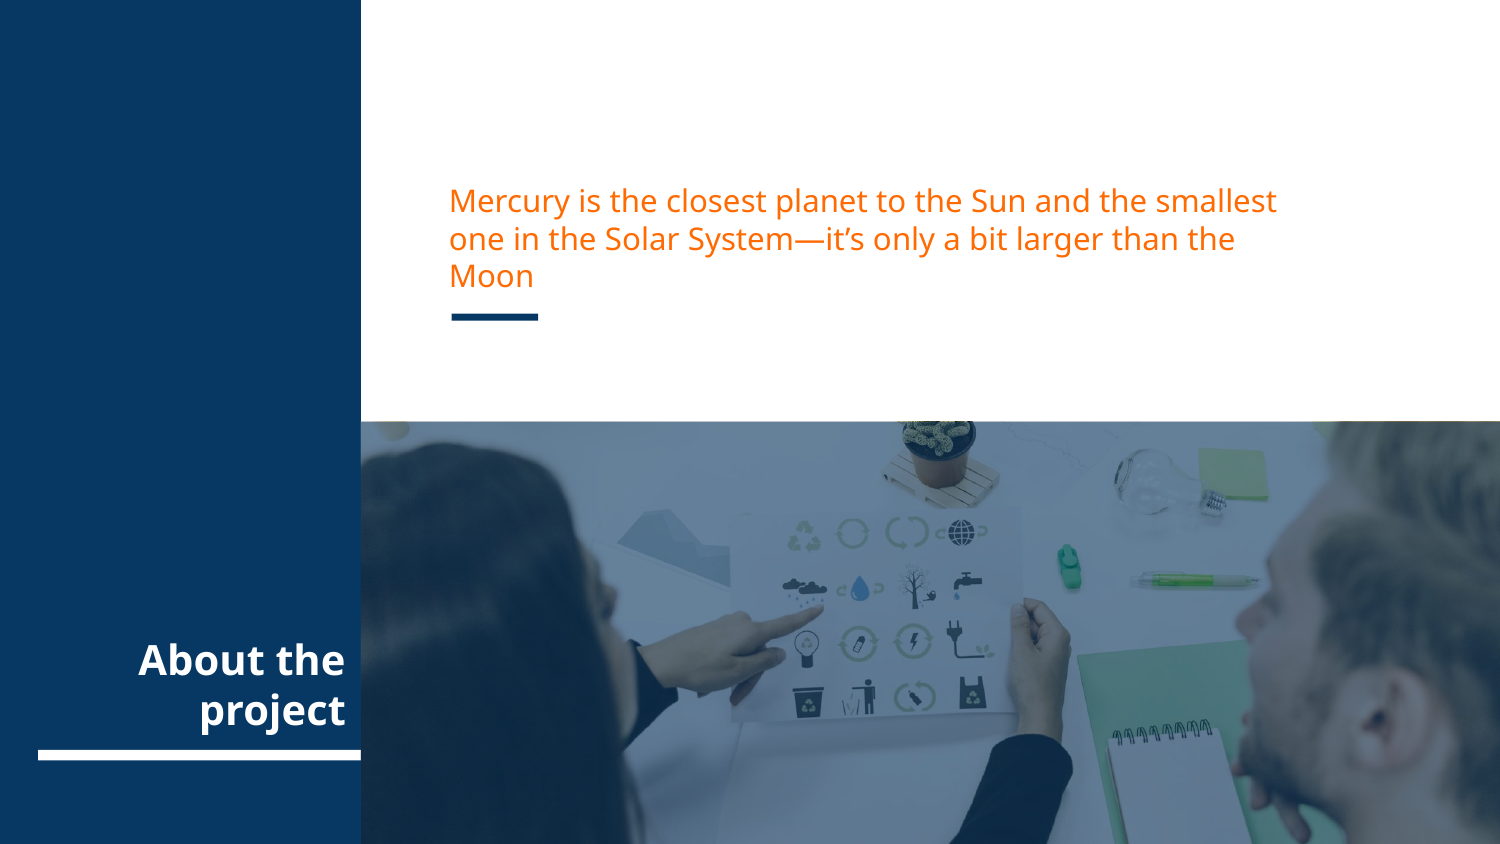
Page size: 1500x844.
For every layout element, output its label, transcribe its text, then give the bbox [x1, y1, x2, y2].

title About the project [101, 571, 355, 749]
text_box [451, 313, 539, 321]
picture [360, 421, 1500, 844]
list Mercury is the closest planet to the Sun and the smallest one in the Solar System—it’s only a bit larger than the Moon [433, 166, 1300, 338]
